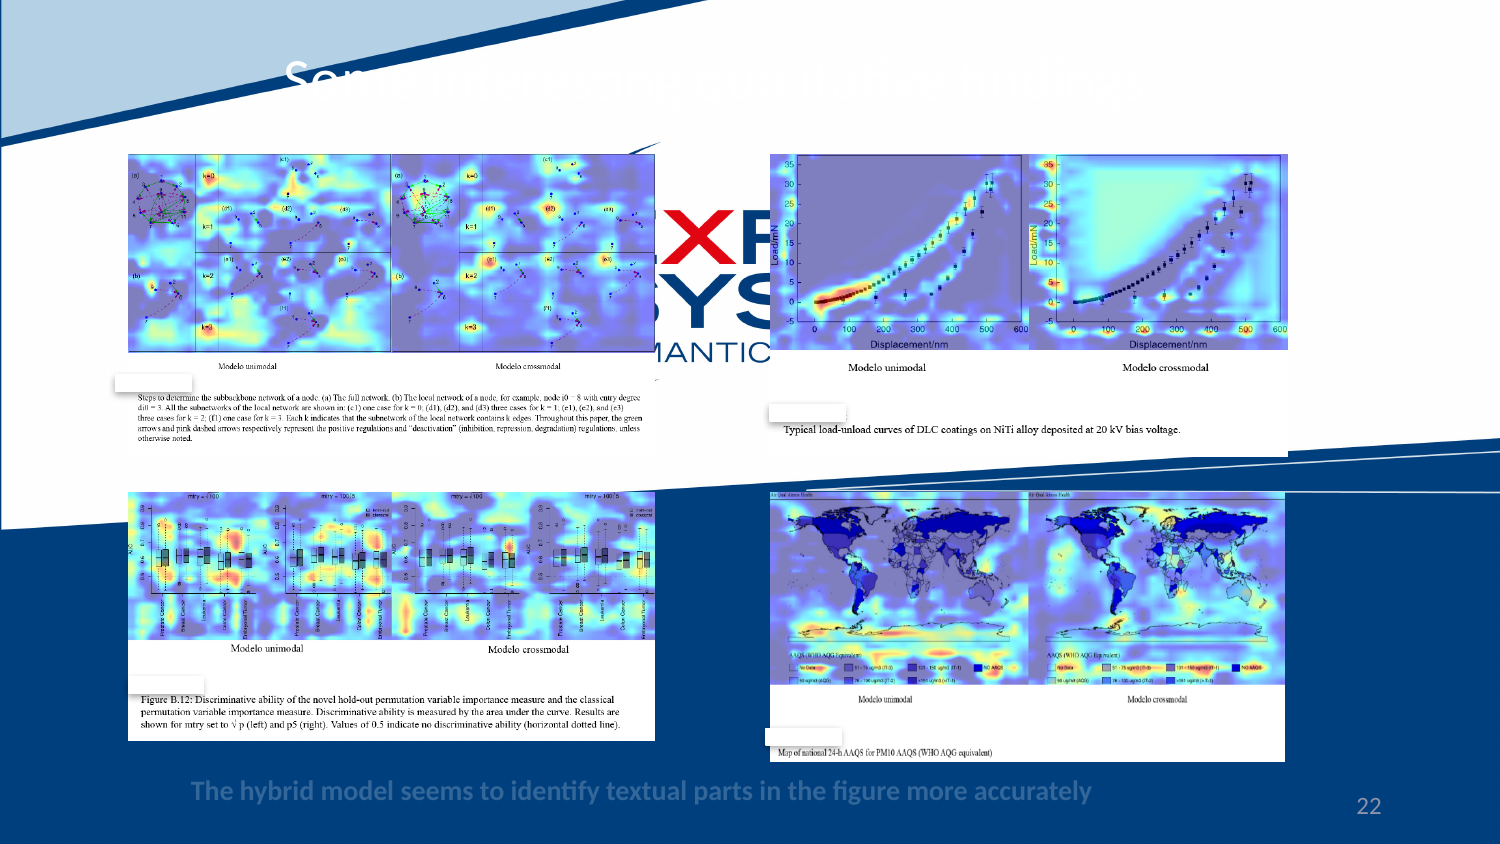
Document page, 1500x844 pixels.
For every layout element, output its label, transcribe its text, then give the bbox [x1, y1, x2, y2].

text_box [115, 374, 123, 392]
slide_number 22 [1059, 782, 1397, 828]
picture [0, 0, 1500, 844]
text_box The hybrid model seems to identify textual parts in the figure more accurately [176, 765, 1109, 814]
title Some interesting qualitative findings [143, 33, 1288, 119]
